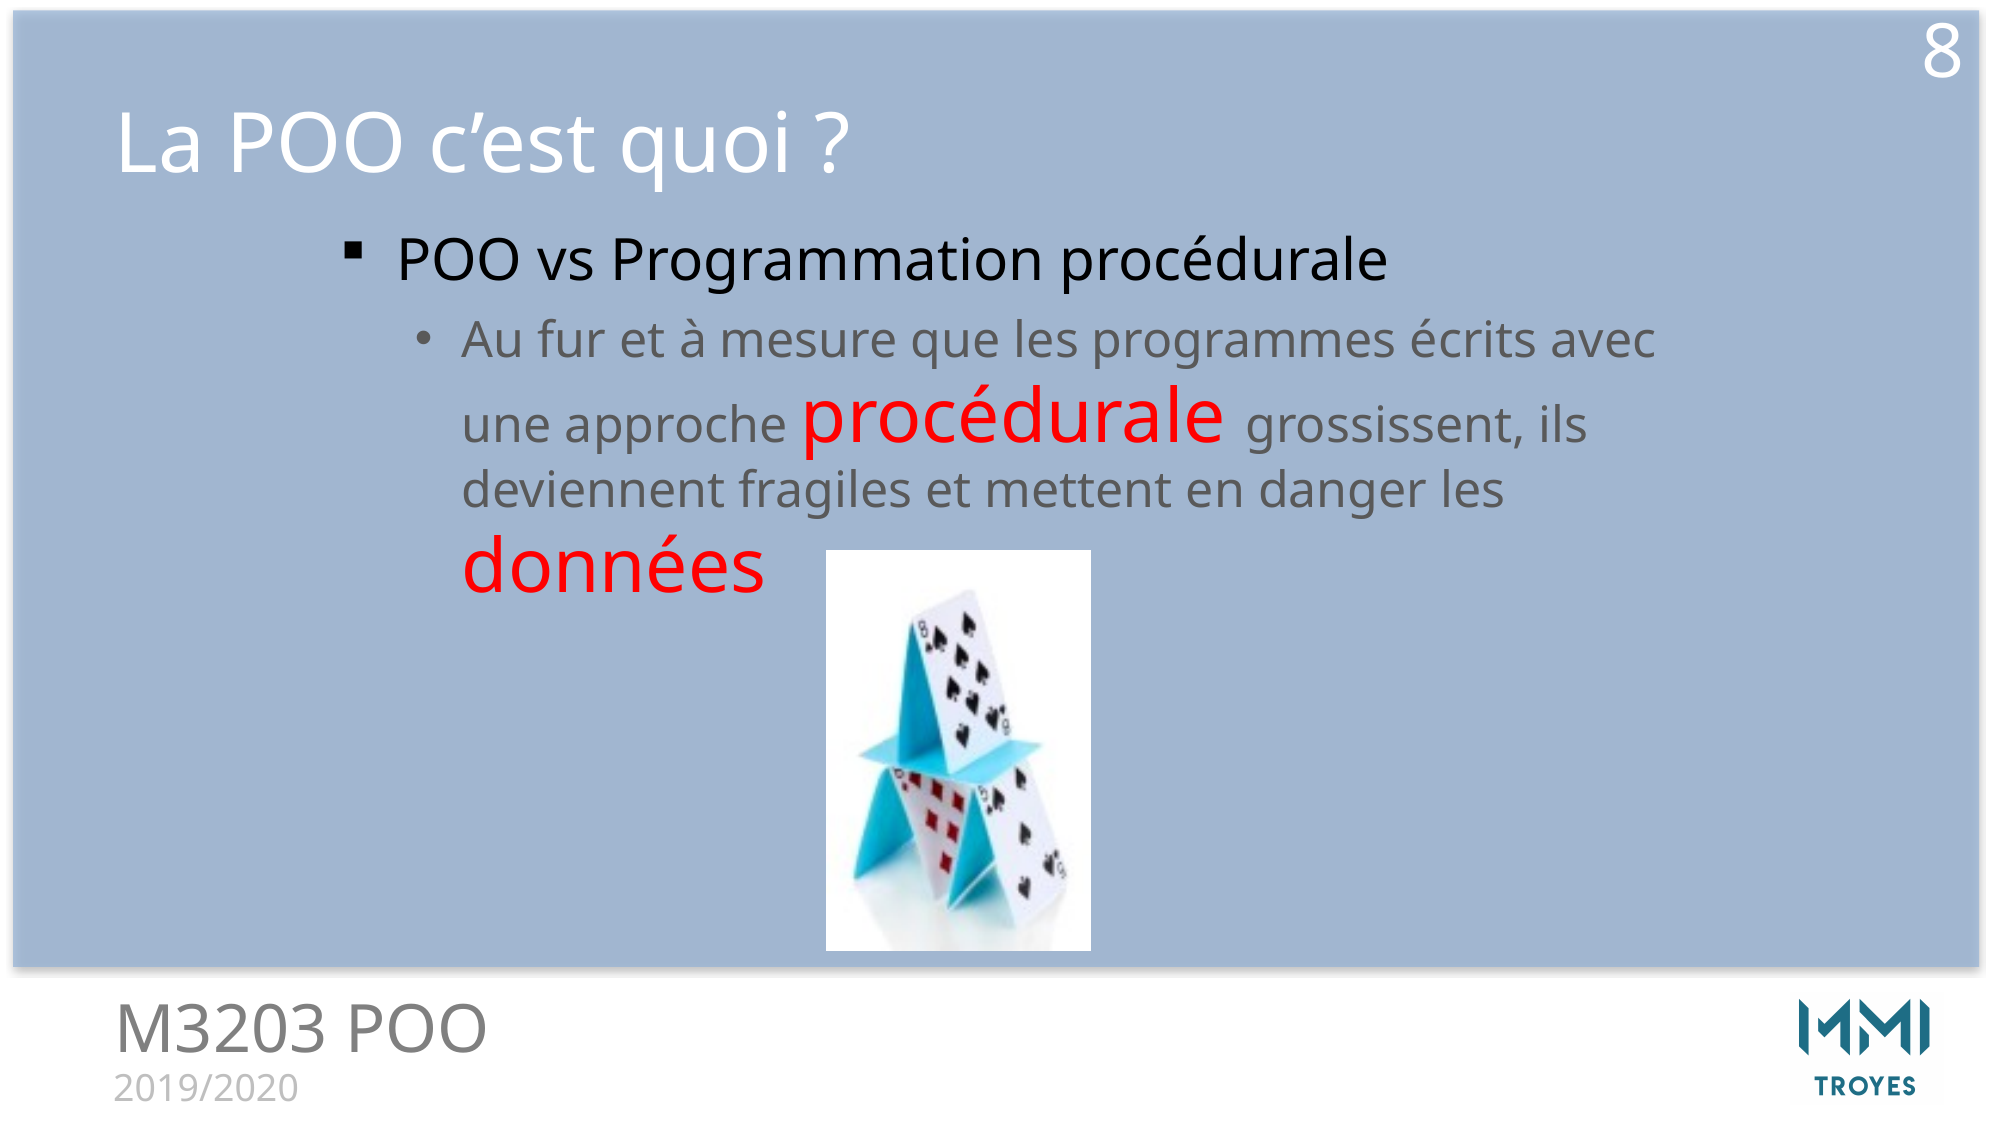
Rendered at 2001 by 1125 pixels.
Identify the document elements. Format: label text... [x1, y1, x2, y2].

picture [1790, 992, 1944, 1105]
list POO vs Programmation procédurale Au fur et à mesure que les programmes écrits avec une approche procédurale grossissent, ils deviennent fragiles et mettent en danger les données [324, 214, 1675, 900]
picture [826, 550, 1092, 951]
title La POO c’est quoi ? [99, 45, 1900, 233]
slide_number 8 [1725, 10, 1980, 97]
